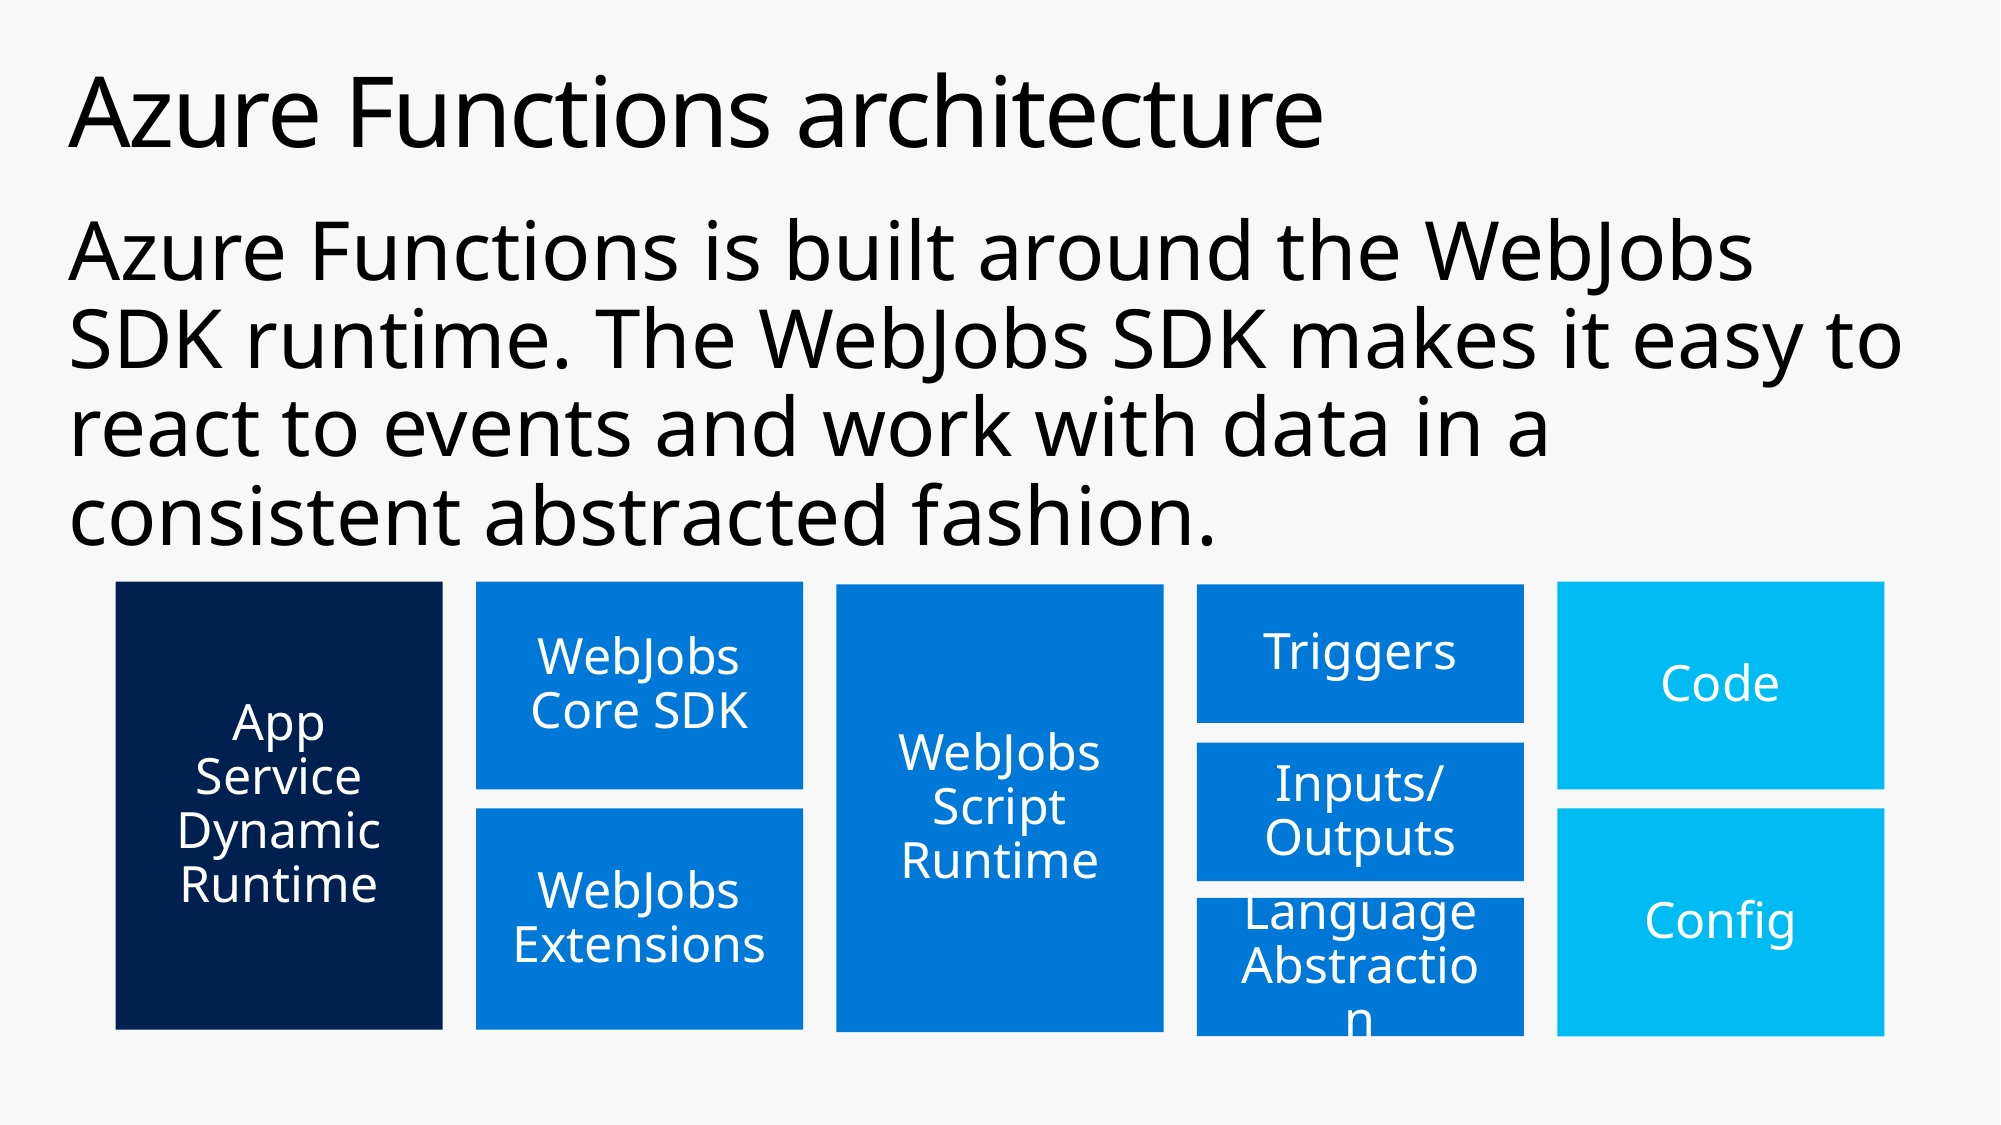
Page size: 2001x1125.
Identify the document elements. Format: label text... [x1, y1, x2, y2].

title Azure Functions architecture [44, 47, 1957, 196]
list Azure Functions is built around the WebJobs SDK runtime. The WebJobs SDK makes it easy to react to events and work with data in a consistent abstracted fashion. [44, 195, 1956, 582]
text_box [115, 581, 1885, 1037]
